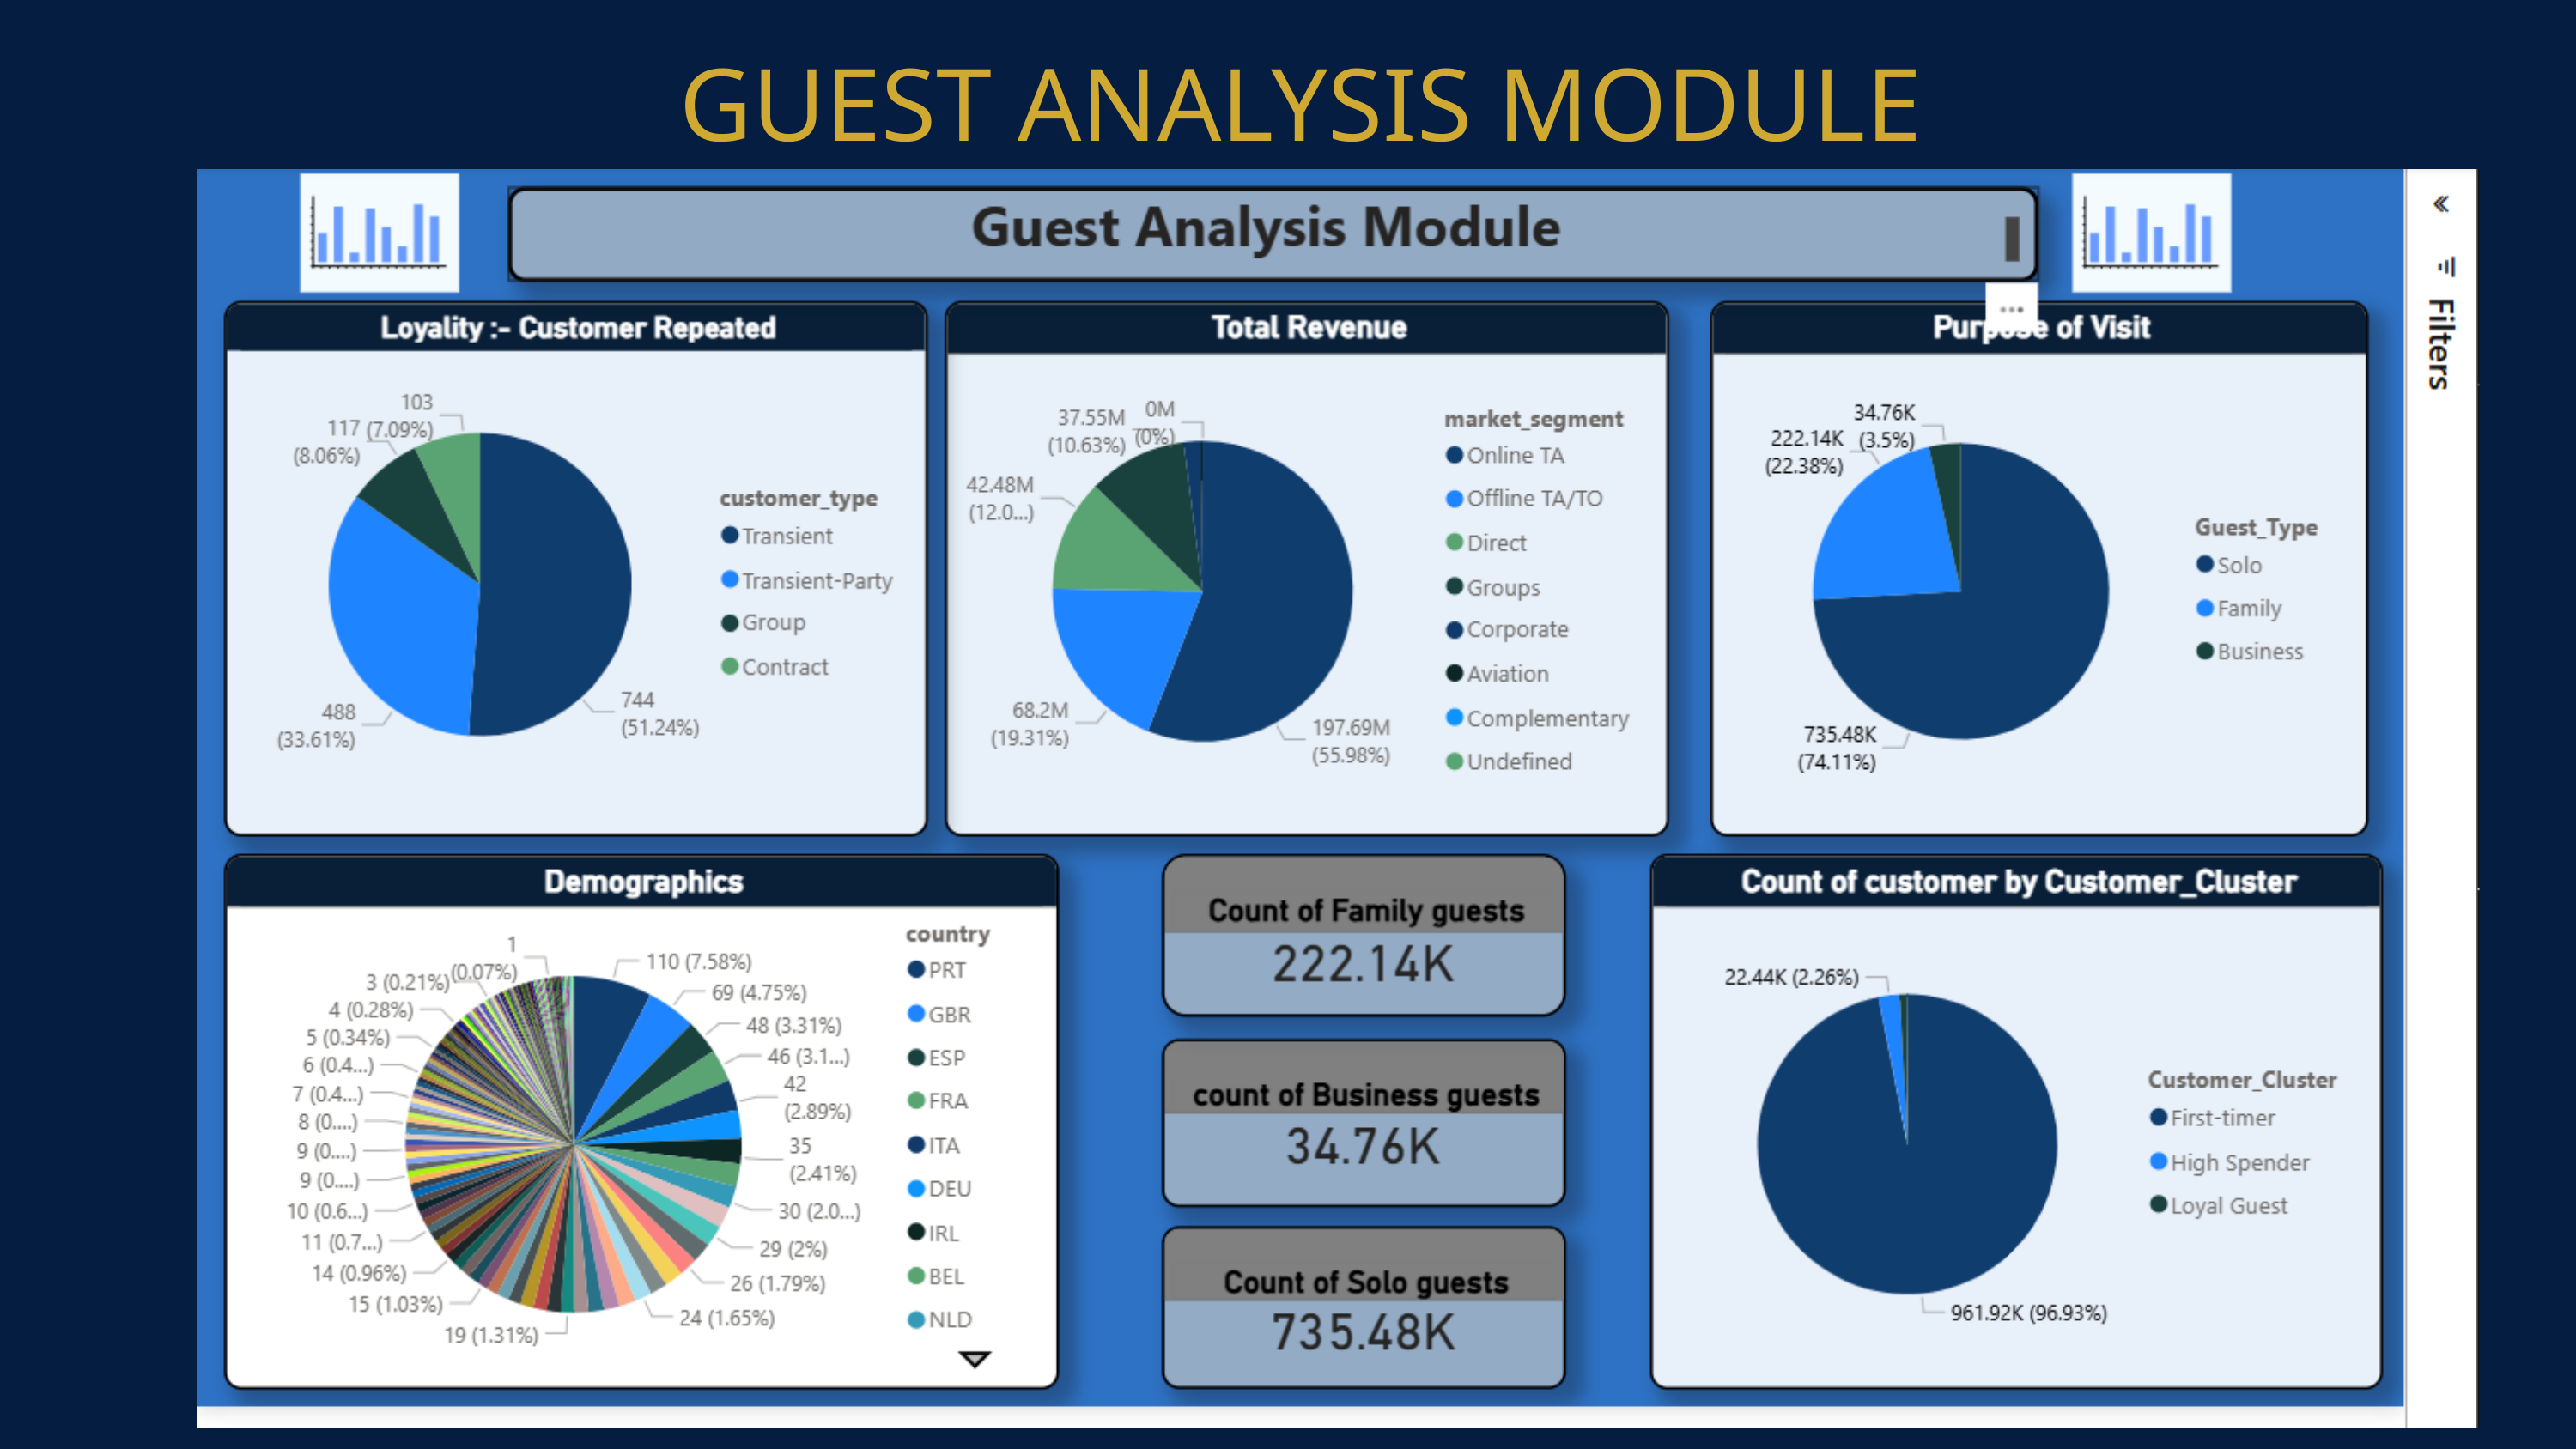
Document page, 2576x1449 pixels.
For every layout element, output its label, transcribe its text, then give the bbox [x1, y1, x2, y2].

text_box [197, 169, 2480, 1428]
text_box GUEST ANALYSIS MODULE [464, 71, 2112, 162]
